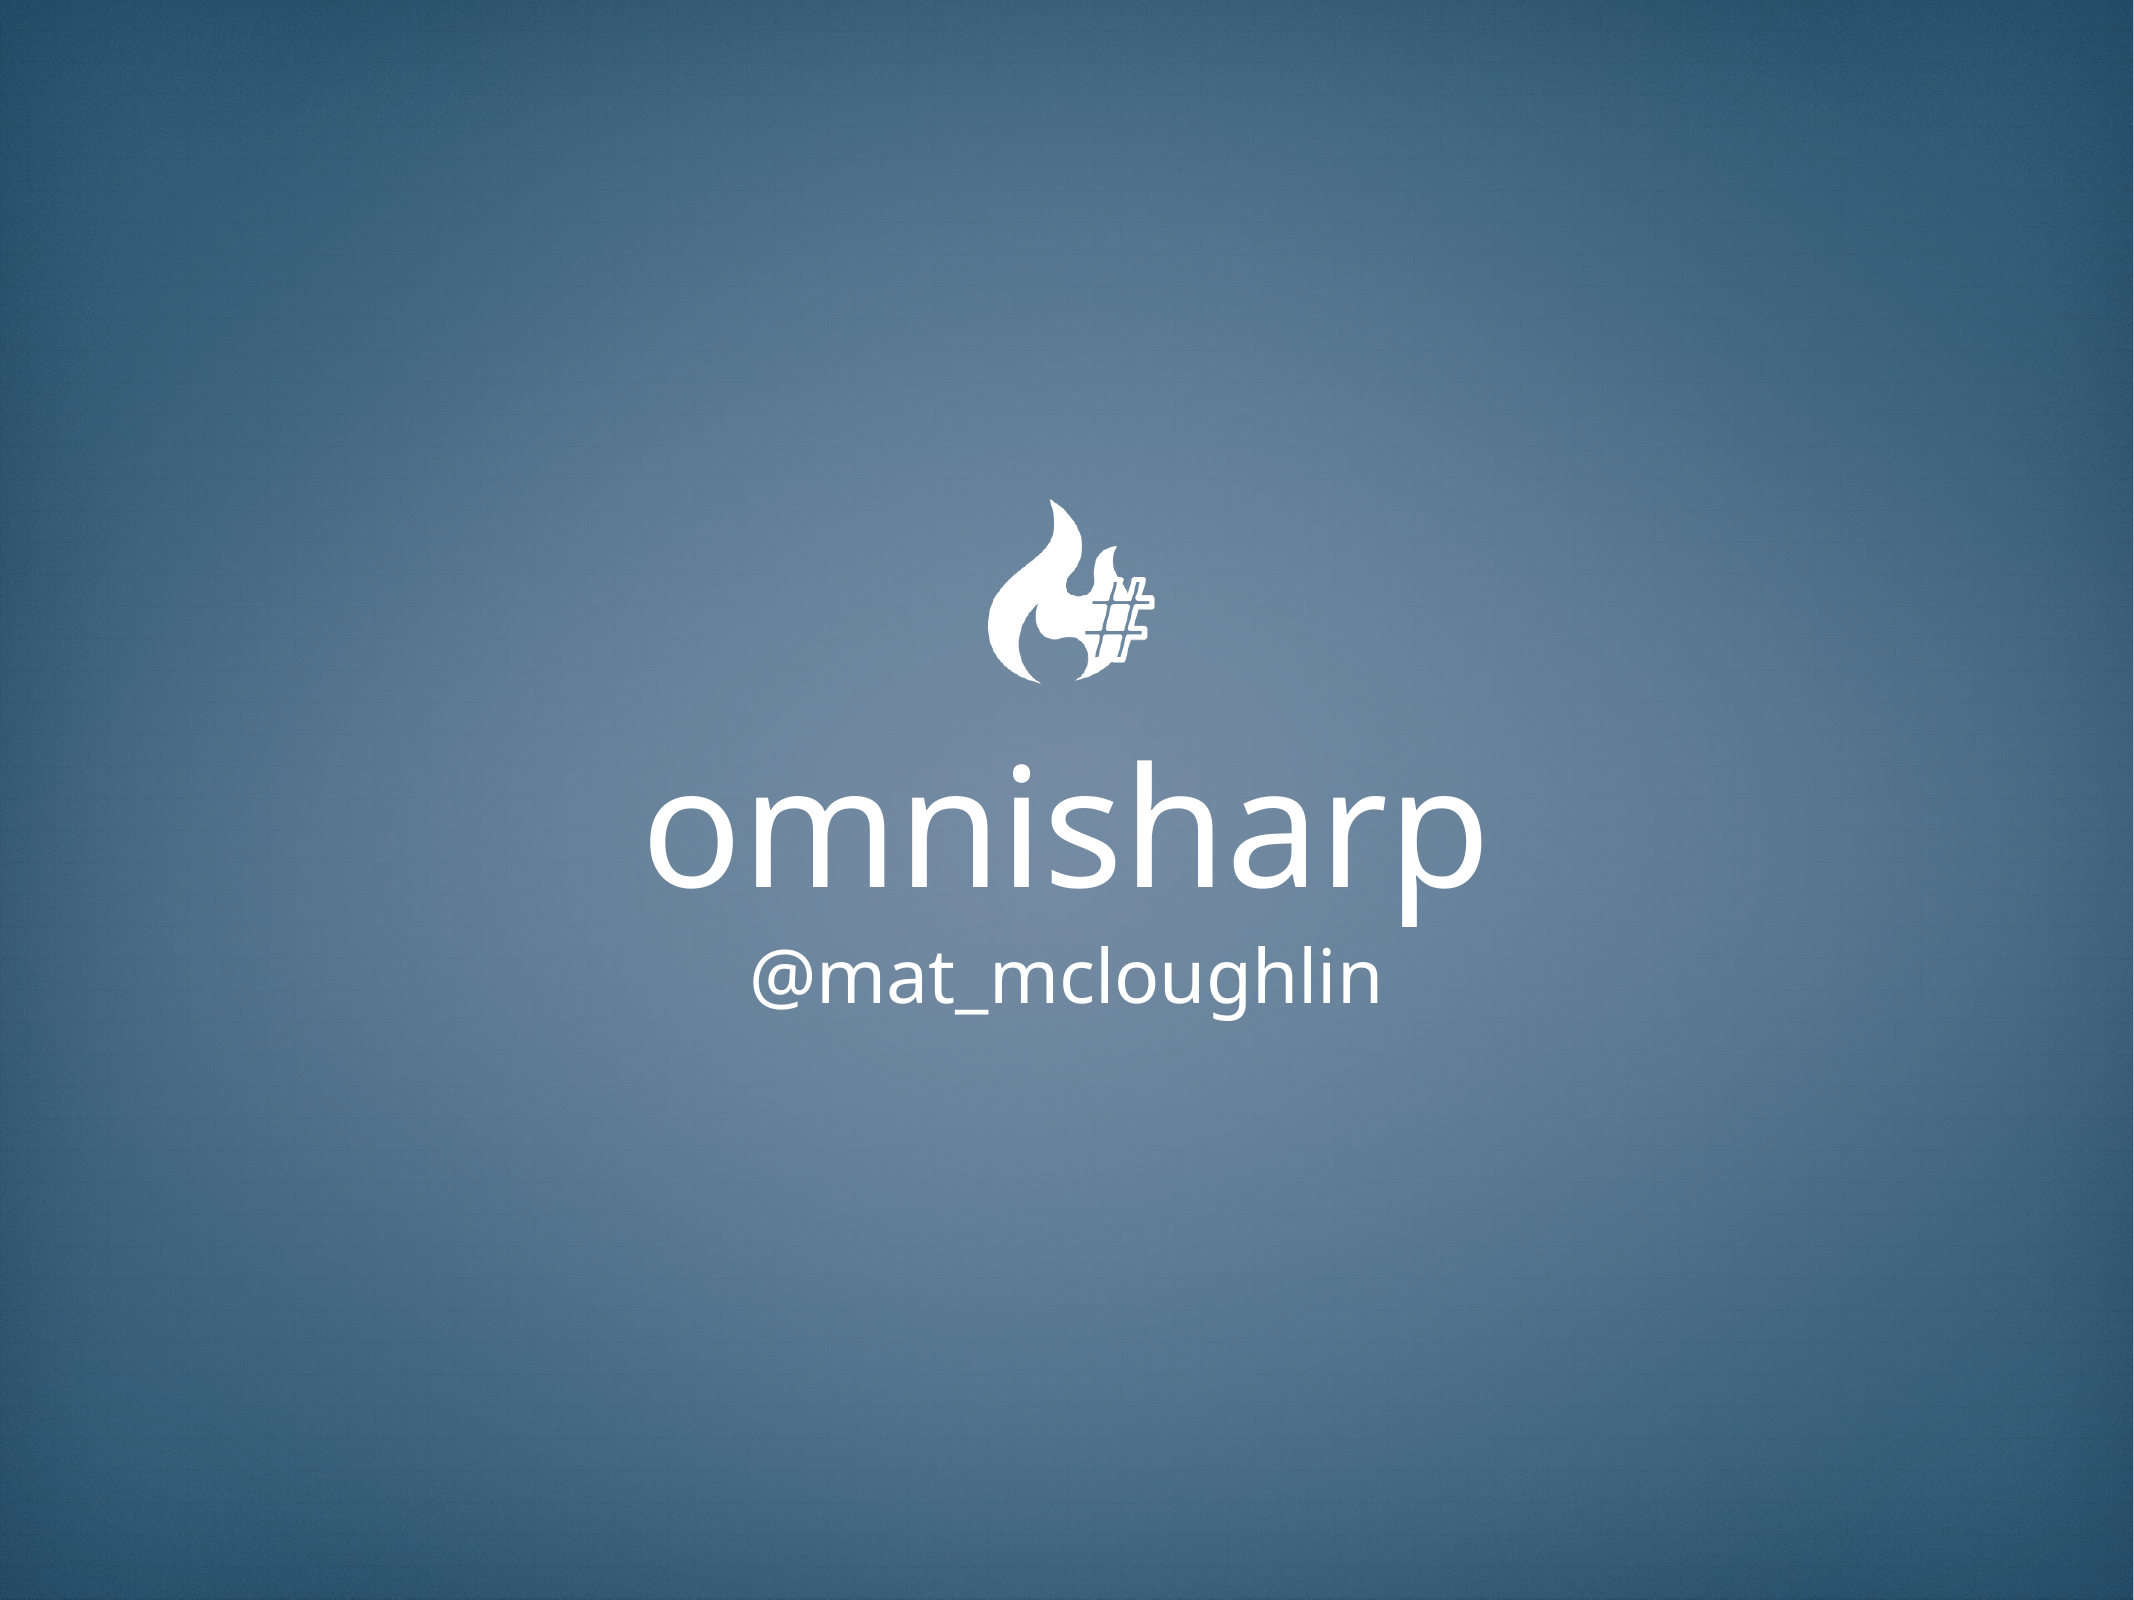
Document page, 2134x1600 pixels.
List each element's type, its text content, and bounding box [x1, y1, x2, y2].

picture [0, 0, 2134, 1600]
text_box @mat_mcloughlin [741, 920, 1393, 1028]
title omnisharp [207, 378, 1926, 922]
